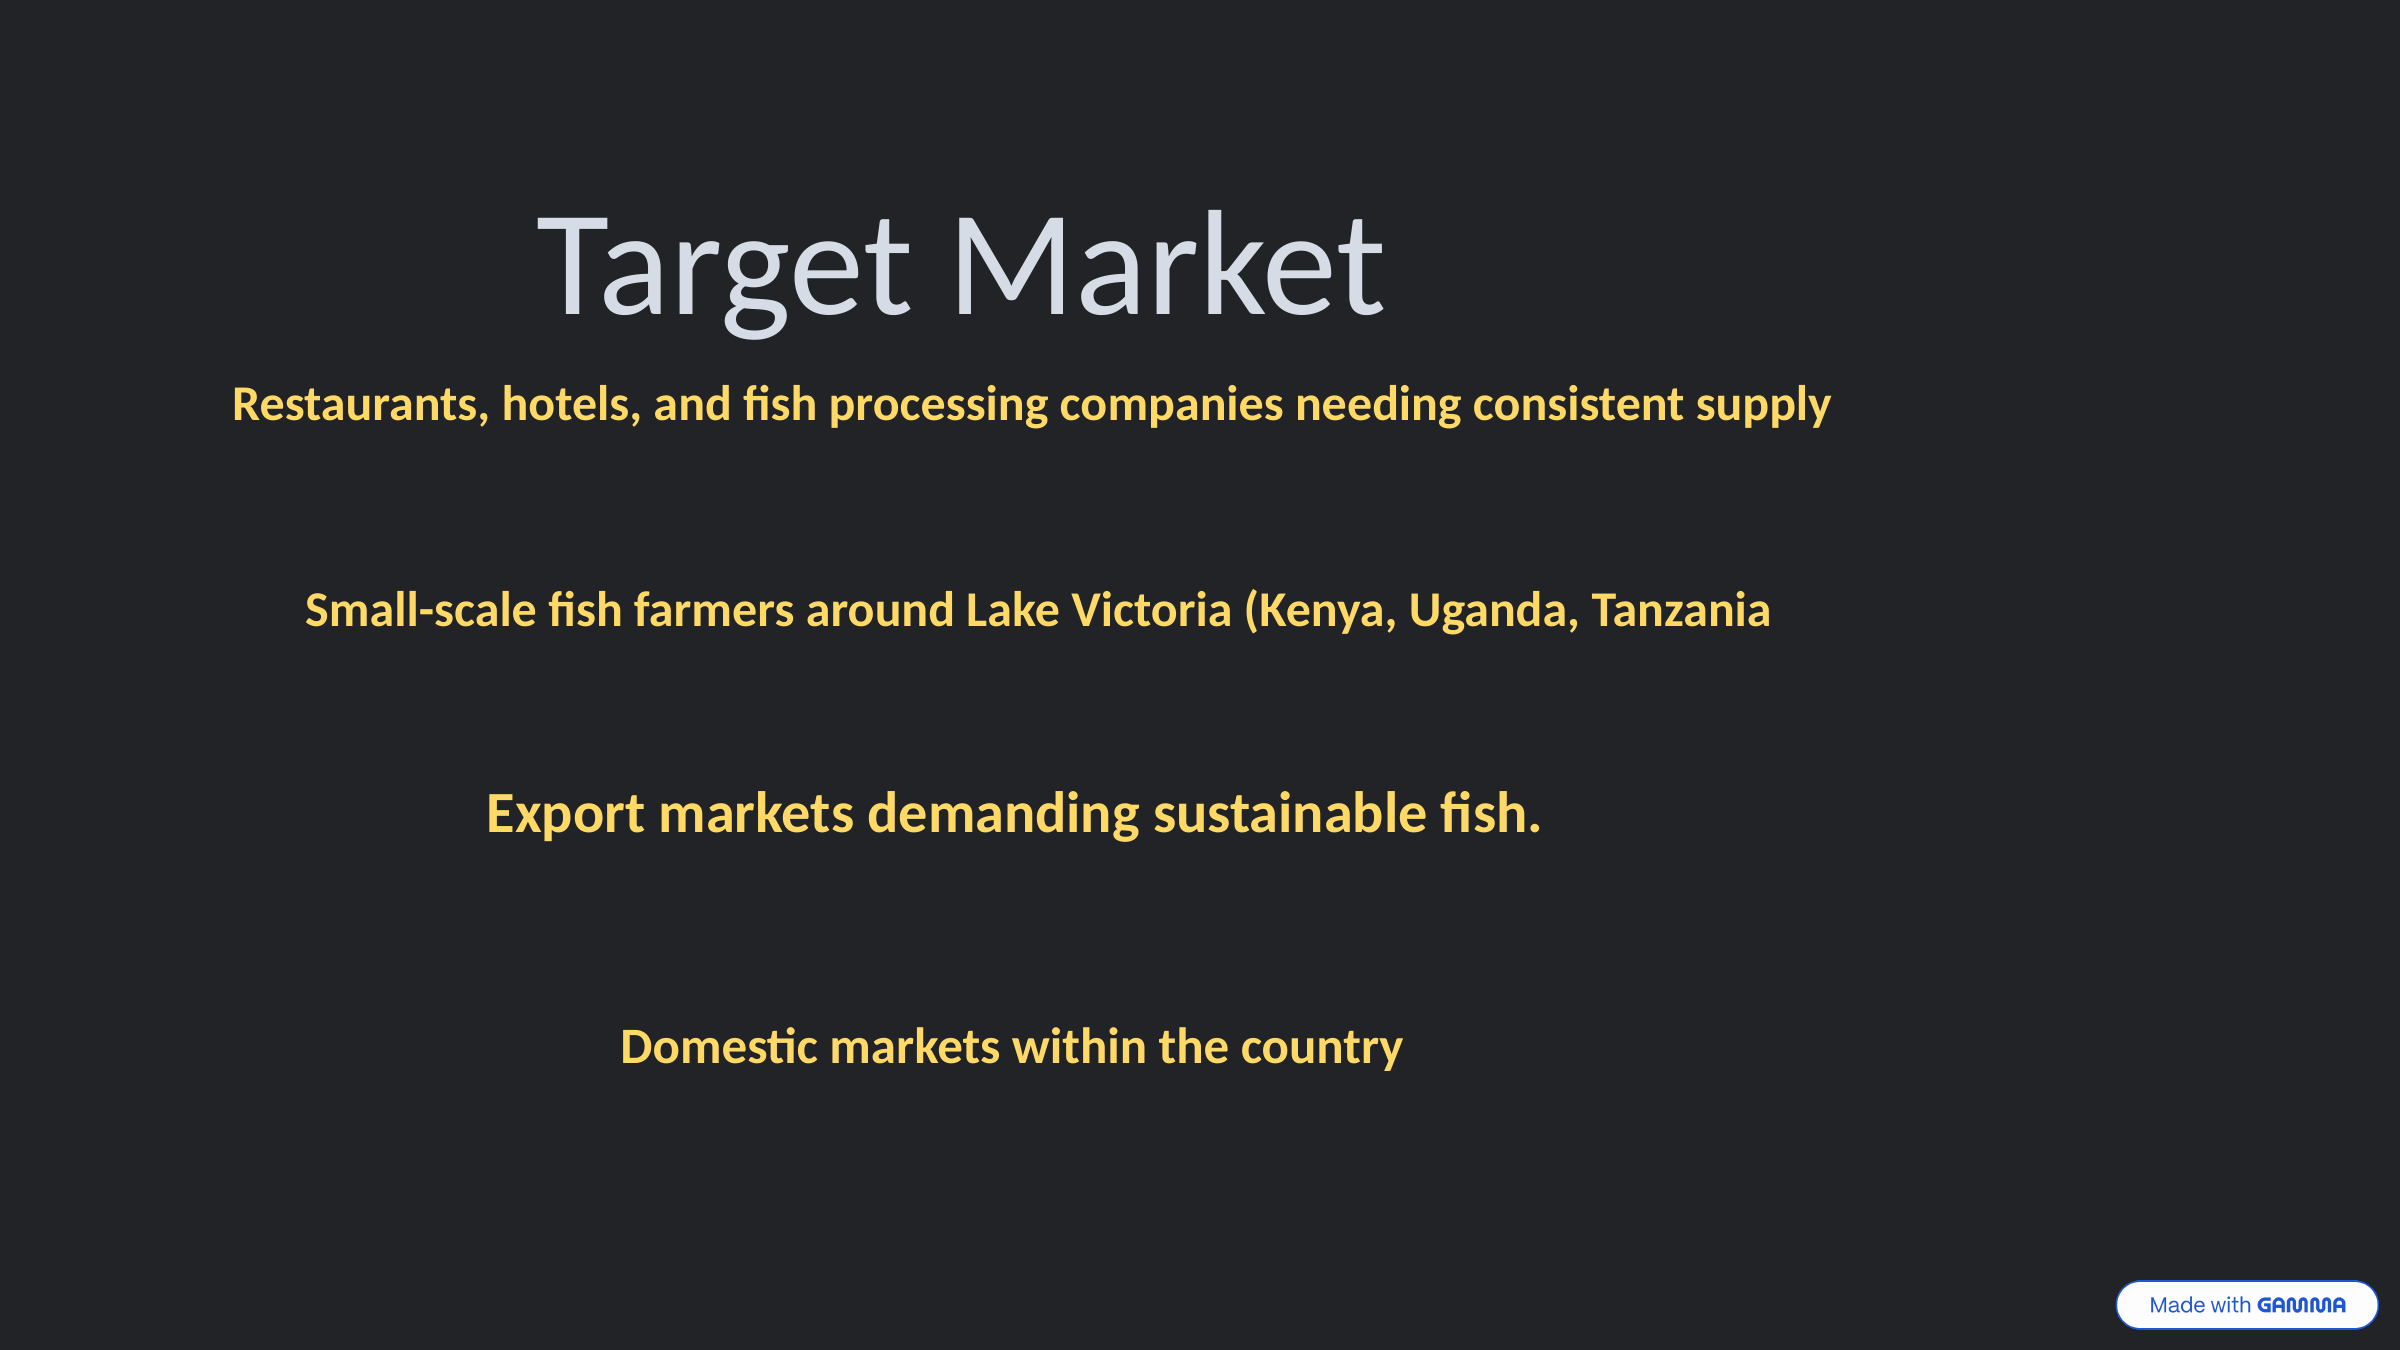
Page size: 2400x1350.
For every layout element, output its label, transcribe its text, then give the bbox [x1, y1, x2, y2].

text_box Domestic markets within the country [620, 1022, 673, 1088]
text_box Restaurants, hotels, and fish processing companies needing consistent supply [232, 379, 284, 444]
text_box Export markets demanding sustainable fish. [486, 793, 673, 929]
text_box Small-scale fish farmers around Lake Victoria (Kenya, Uganda, Tanzania [979, 585, 1099, 765]
text_box Target Market [522, 157, 1723, 353]
picture [2106, 1271, 2389, 1339]
